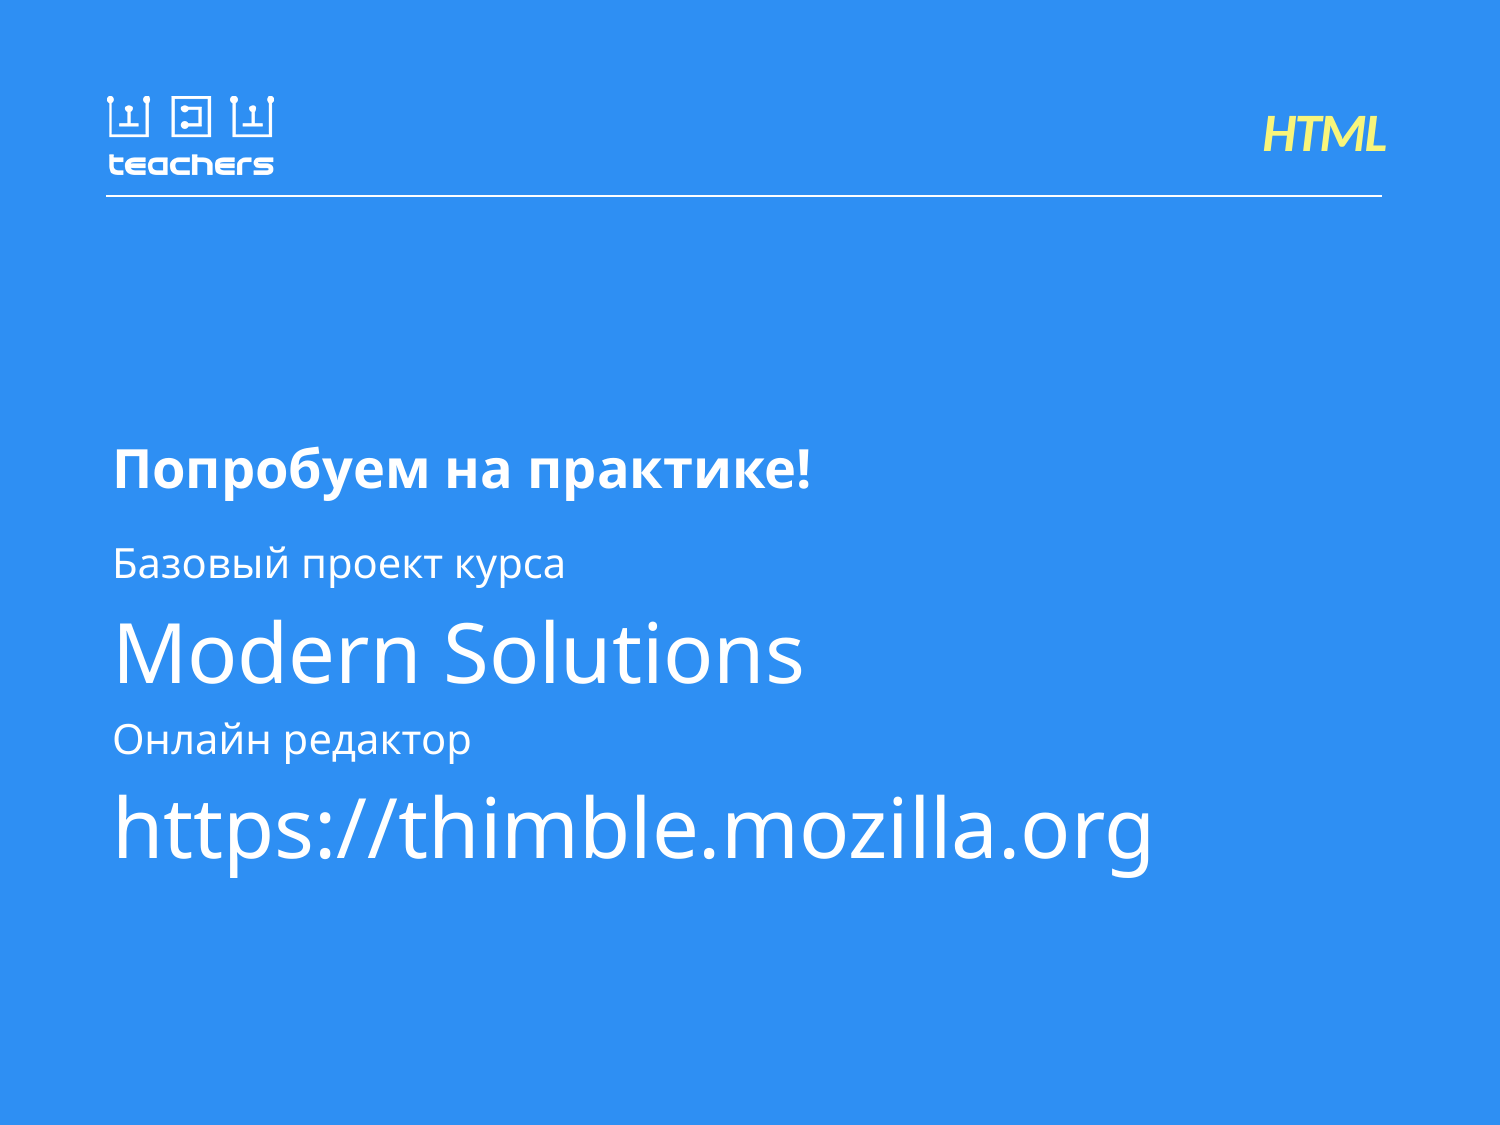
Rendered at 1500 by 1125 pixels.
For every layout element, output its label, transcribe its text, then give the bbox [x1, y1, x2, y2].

picture [100, 86, 279, 182]
list HTML [100, 81, 1388, 188]
text_box Попробуем на практике! Базовый проект курса Modern Solutions Онлайн редактор https://thimble.mozilla.org [100, 423, 1400, 887]
